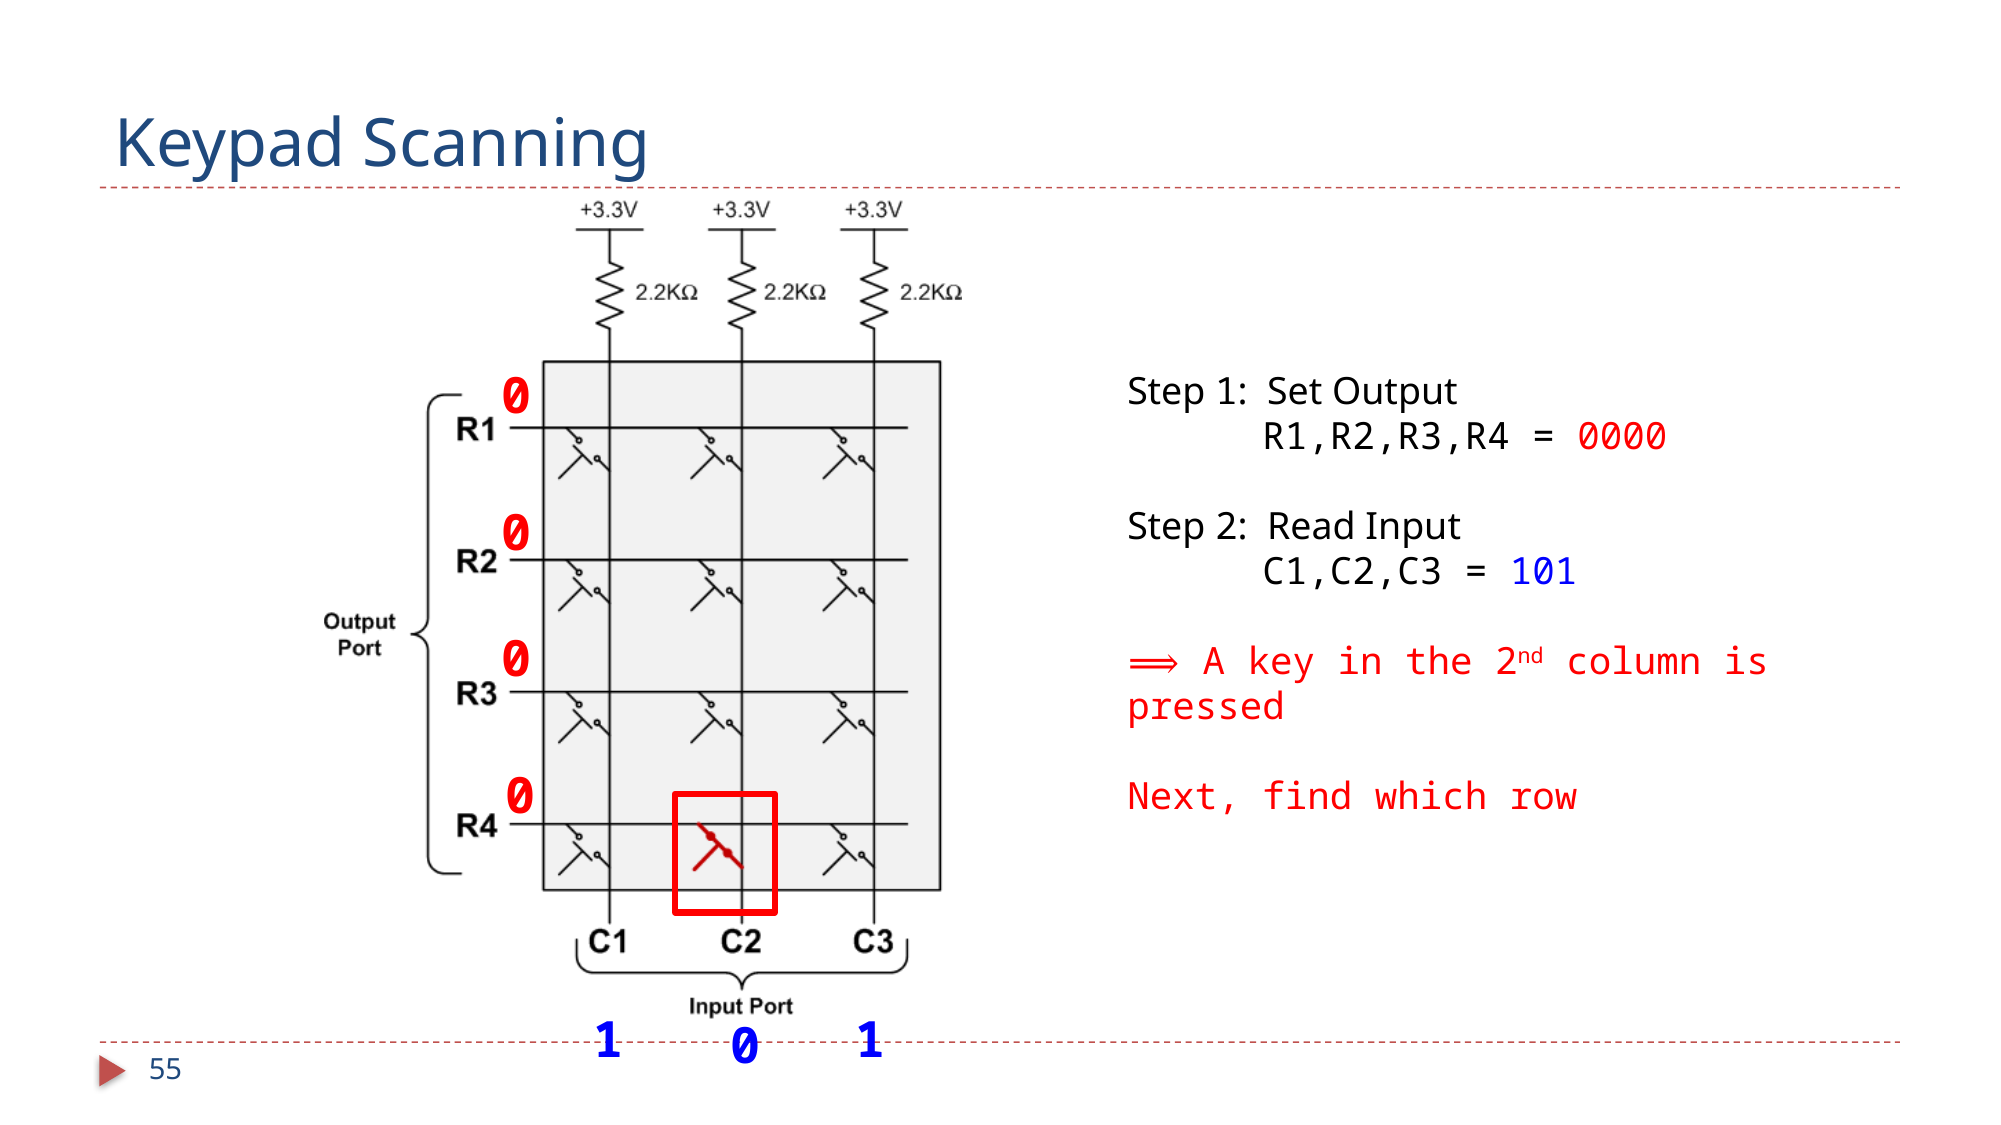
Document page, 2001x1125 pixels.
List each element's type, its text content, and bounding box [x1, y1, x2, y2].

slide_number 55 [133, 1042, 568, 1103]
text_box 1 [578, 1032, 639, 1075]
title Keypad Scanning [99, 24, 1900, 188]
text_box 0 [716, 1032, 776, 1082]
picture [324, 193, 962, 1020]
text_box 1 [841, 1032, 901, 1075]
text_box Step 1: Set Output R1,R2,R3,R4 = 0000 Step 2: Read Input C1,C2,C3 = 101 ⟹ A key in the 2nd column is pressed Next, find which row [1112, 359, 1963, 915]
